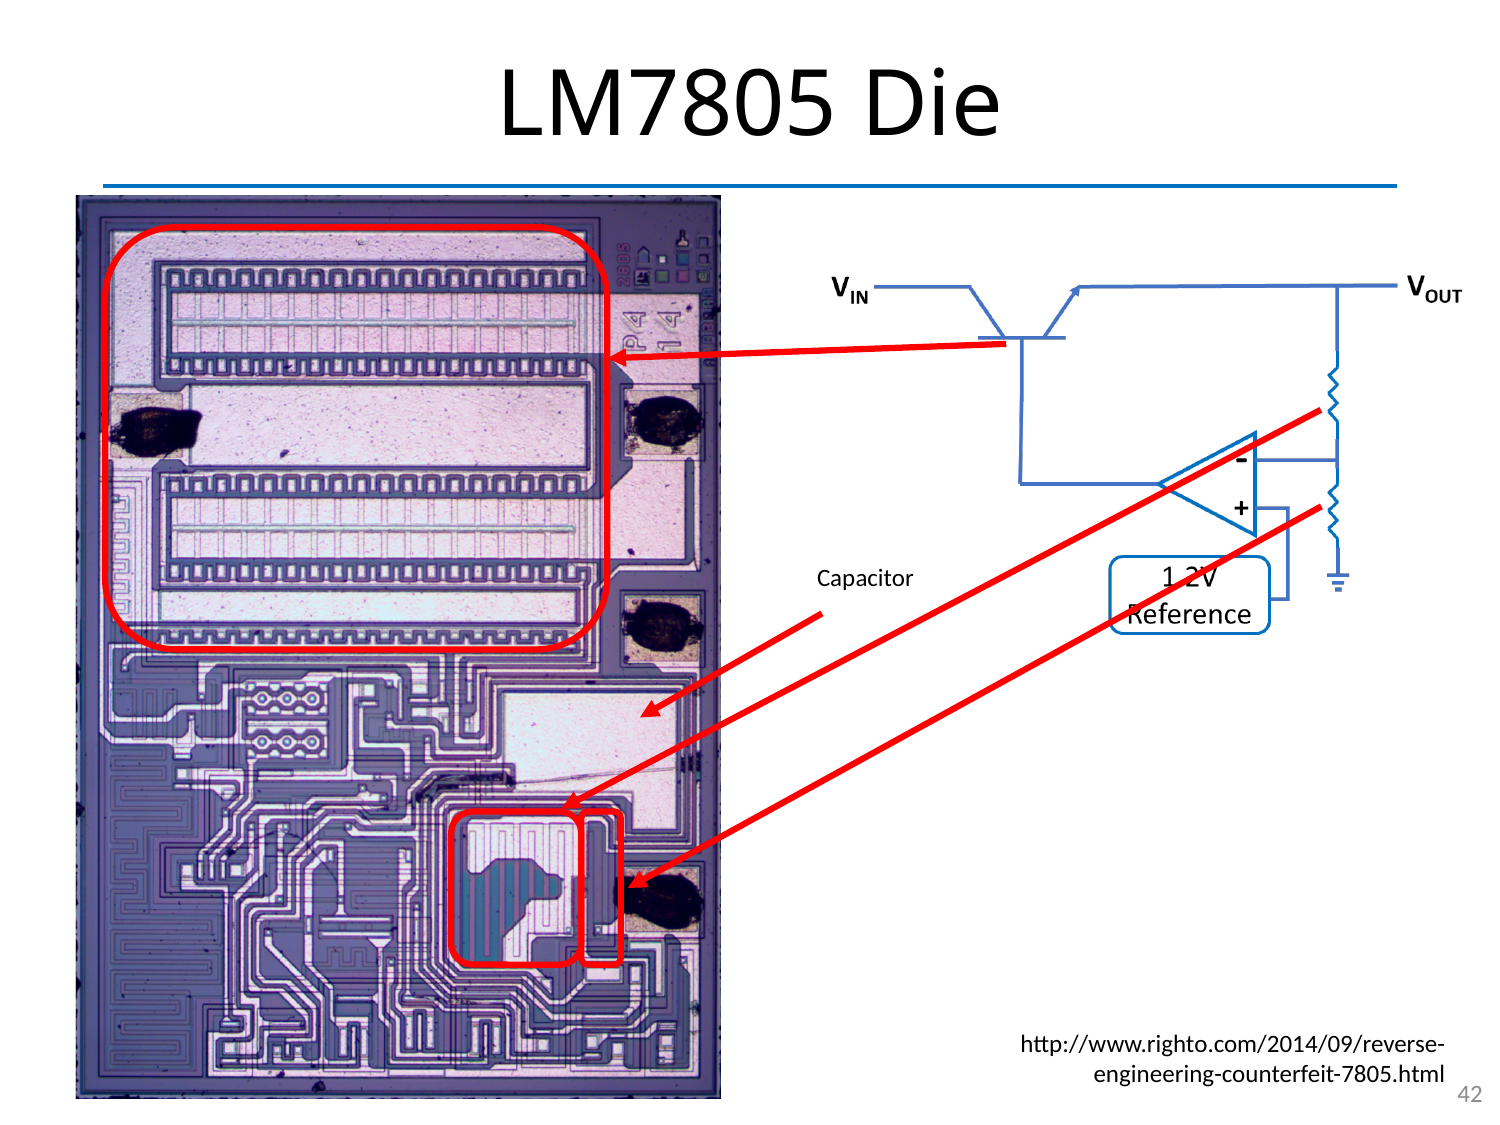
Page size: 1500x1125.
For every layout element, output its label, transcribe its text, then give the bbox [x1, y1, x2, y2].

title LM7805 Die [76, 30, 1425, 181]
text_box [607, 343, 1007, 359]
picture [0, 196, 1482, 1099]
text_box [639, 613, 822, 718]
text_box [561, 409, 1321, 809]
text_box [104, 226, 609, 324]
slide_number 42 [1160, 1062, 1498, 1123]
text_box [627, 506, 1322, 888]
text_box http://www.righto.com/2014/09/reverse-engineering-counterfeit-7805.html [989, 1019, 1461, 1095]
